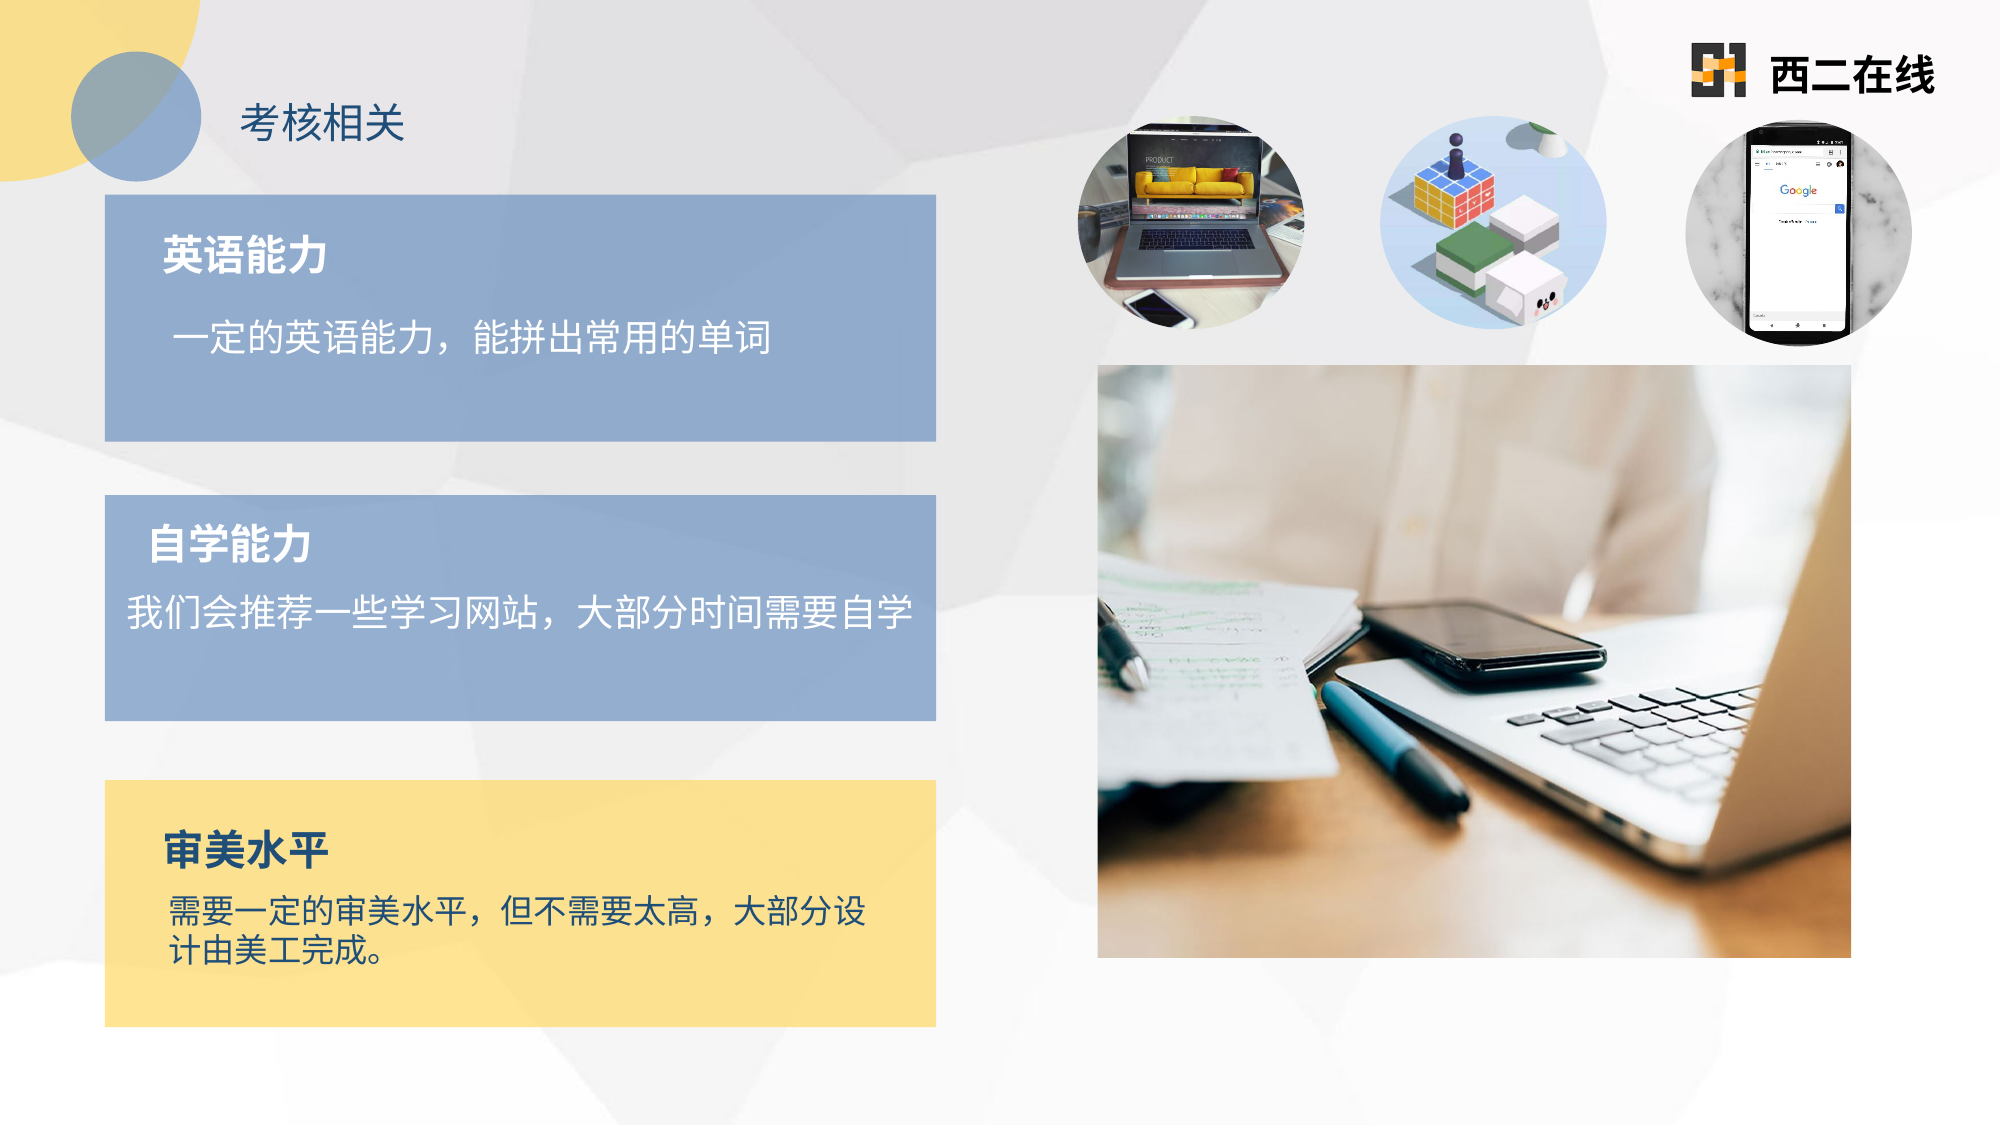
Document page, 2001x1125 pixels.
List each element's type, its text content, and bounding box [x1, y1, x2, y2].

text_box [70, 50, 197, 183]
text_box [0, 0, 202, 183]
text_box 西二在线 [1739, 31, 1991, 122]
text_box 自学能力 [131, 510, 329, 576]
text_box 审美水平 [148, 816, 345, 882]
text_box 需要一定的审美水平，但不需要太高，大部分设计由美工完成。 [153, 882, 888, 977]
text_box [1097, 365, 1852, 959]
text_box 我们会推荐一些学习网站，大部分时间需要自学 [104, 494, 937, 722]
text_box 考核相关 [118, 89, 528, 155]
text_box [104, 779, 937, 1028]
text_box [104, 193, 937, 443]
picture [0, 0, 2001, 1125]
text_box 英语能力 [147, 221, 345, 287]
text_box 一定的英语能力，能拼出常用的单词 [105, 299, 839, 367]
